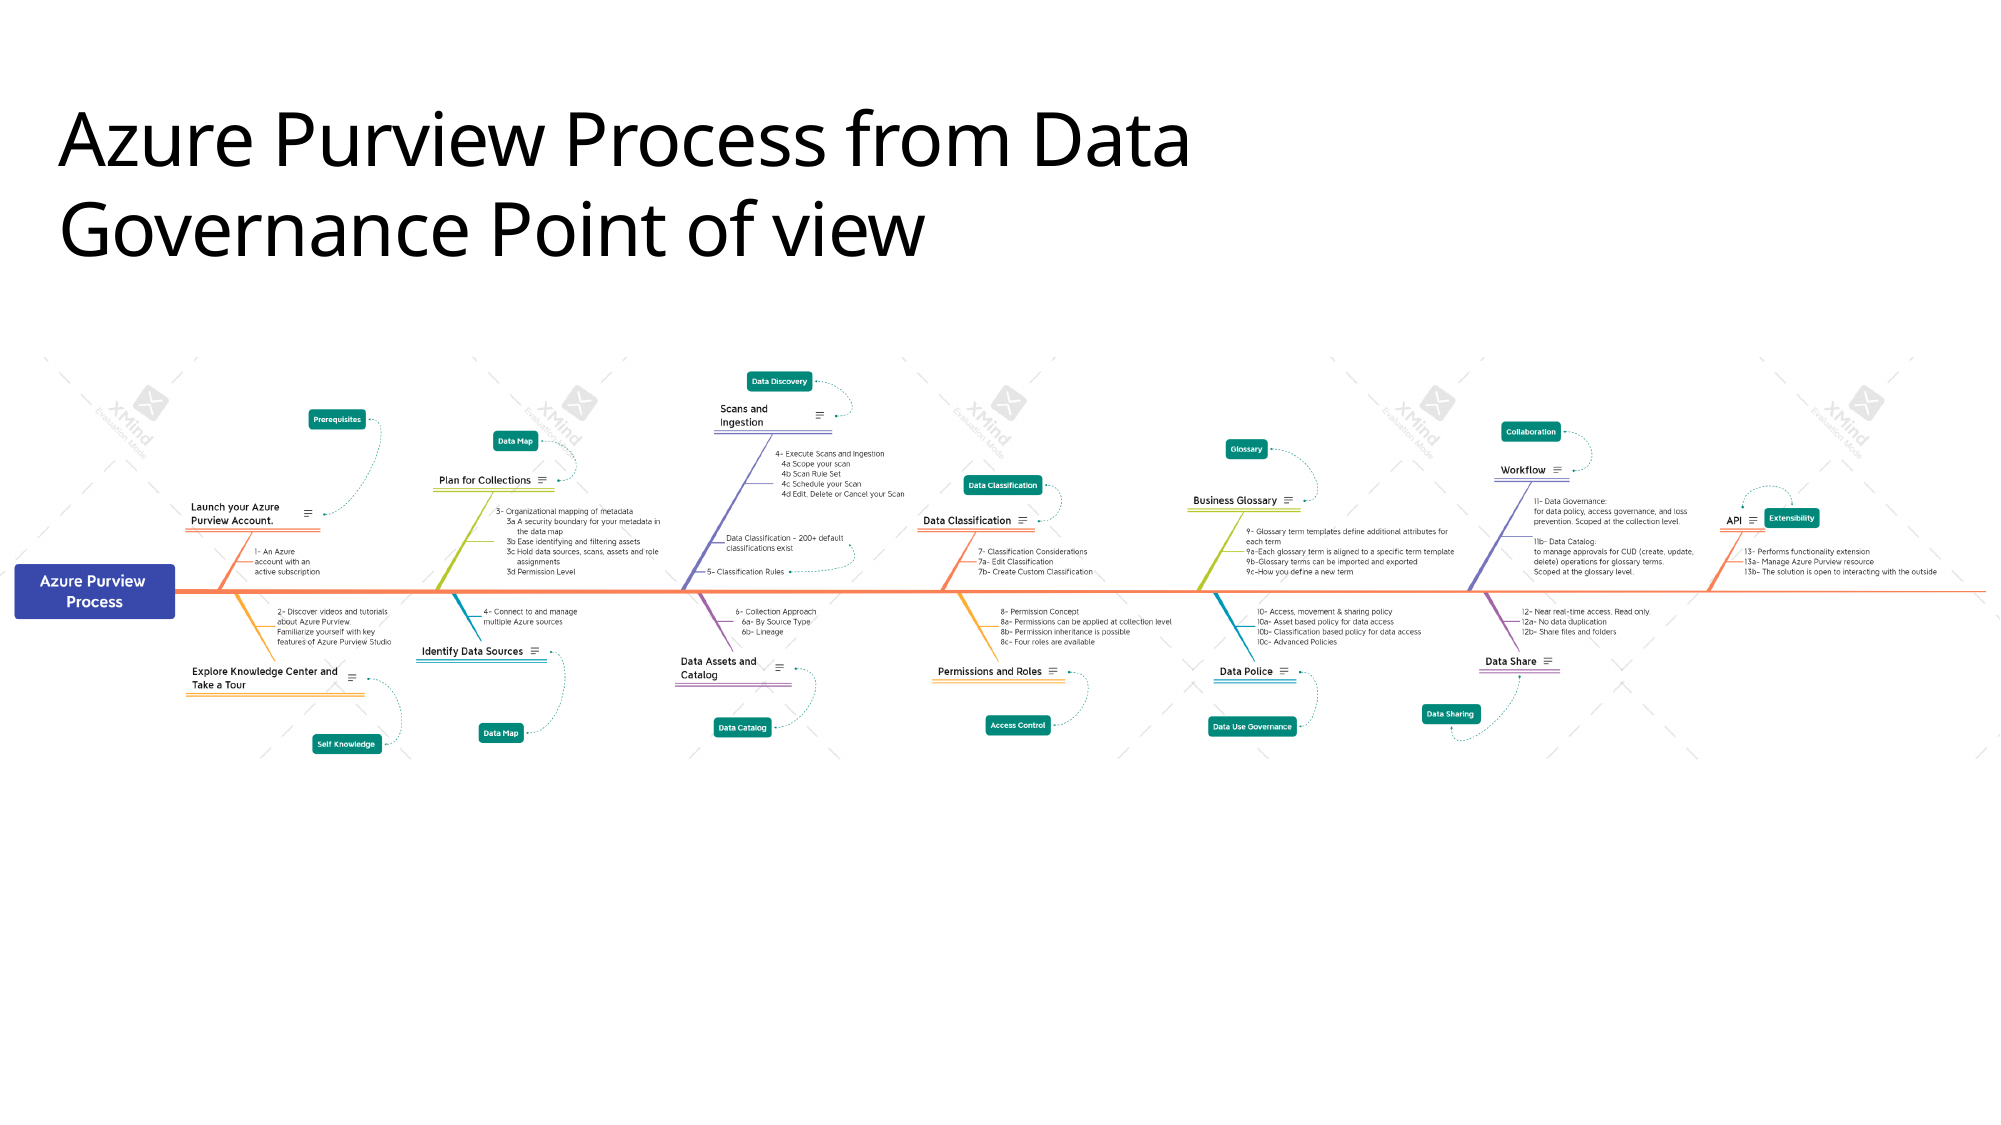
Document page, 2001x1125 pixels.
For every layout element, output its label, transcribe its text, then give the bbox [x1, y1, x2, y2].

title Azure Purview Process from Data Governance Point of view [58, 90, 1620, 273]
picture [0, 357, 2000, 768]
